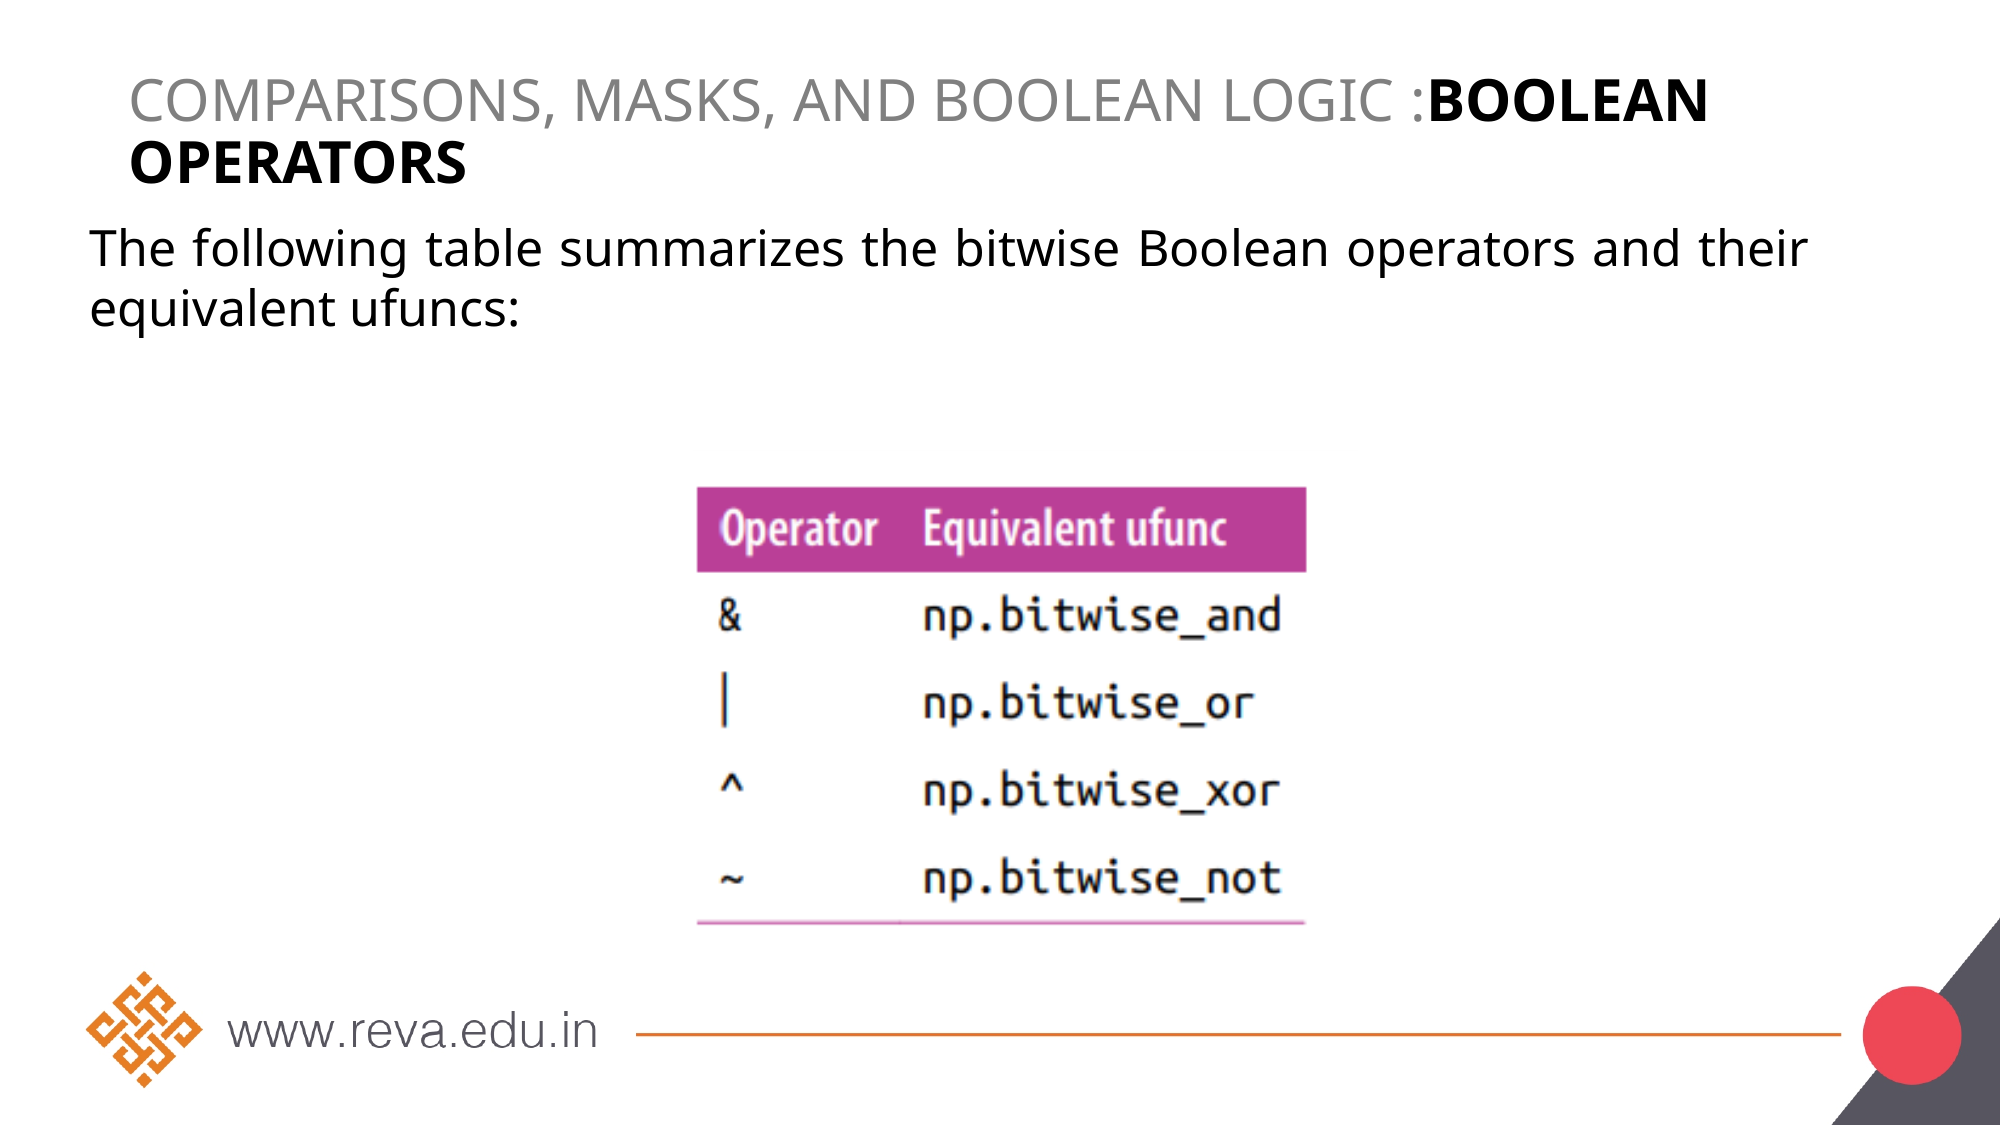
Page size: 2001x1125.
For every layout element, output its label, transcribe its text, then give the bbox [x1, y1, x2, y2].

picture [0, 0, 2000, 1125]
title Comparisons, Masks, and Boolean Logic :Boolean operators [114, 64, 1938, 203]
text_box The following table summarizes the bitwise Boolean operators and their equivalent ufuncs: [75, 209, 1825, 345]
